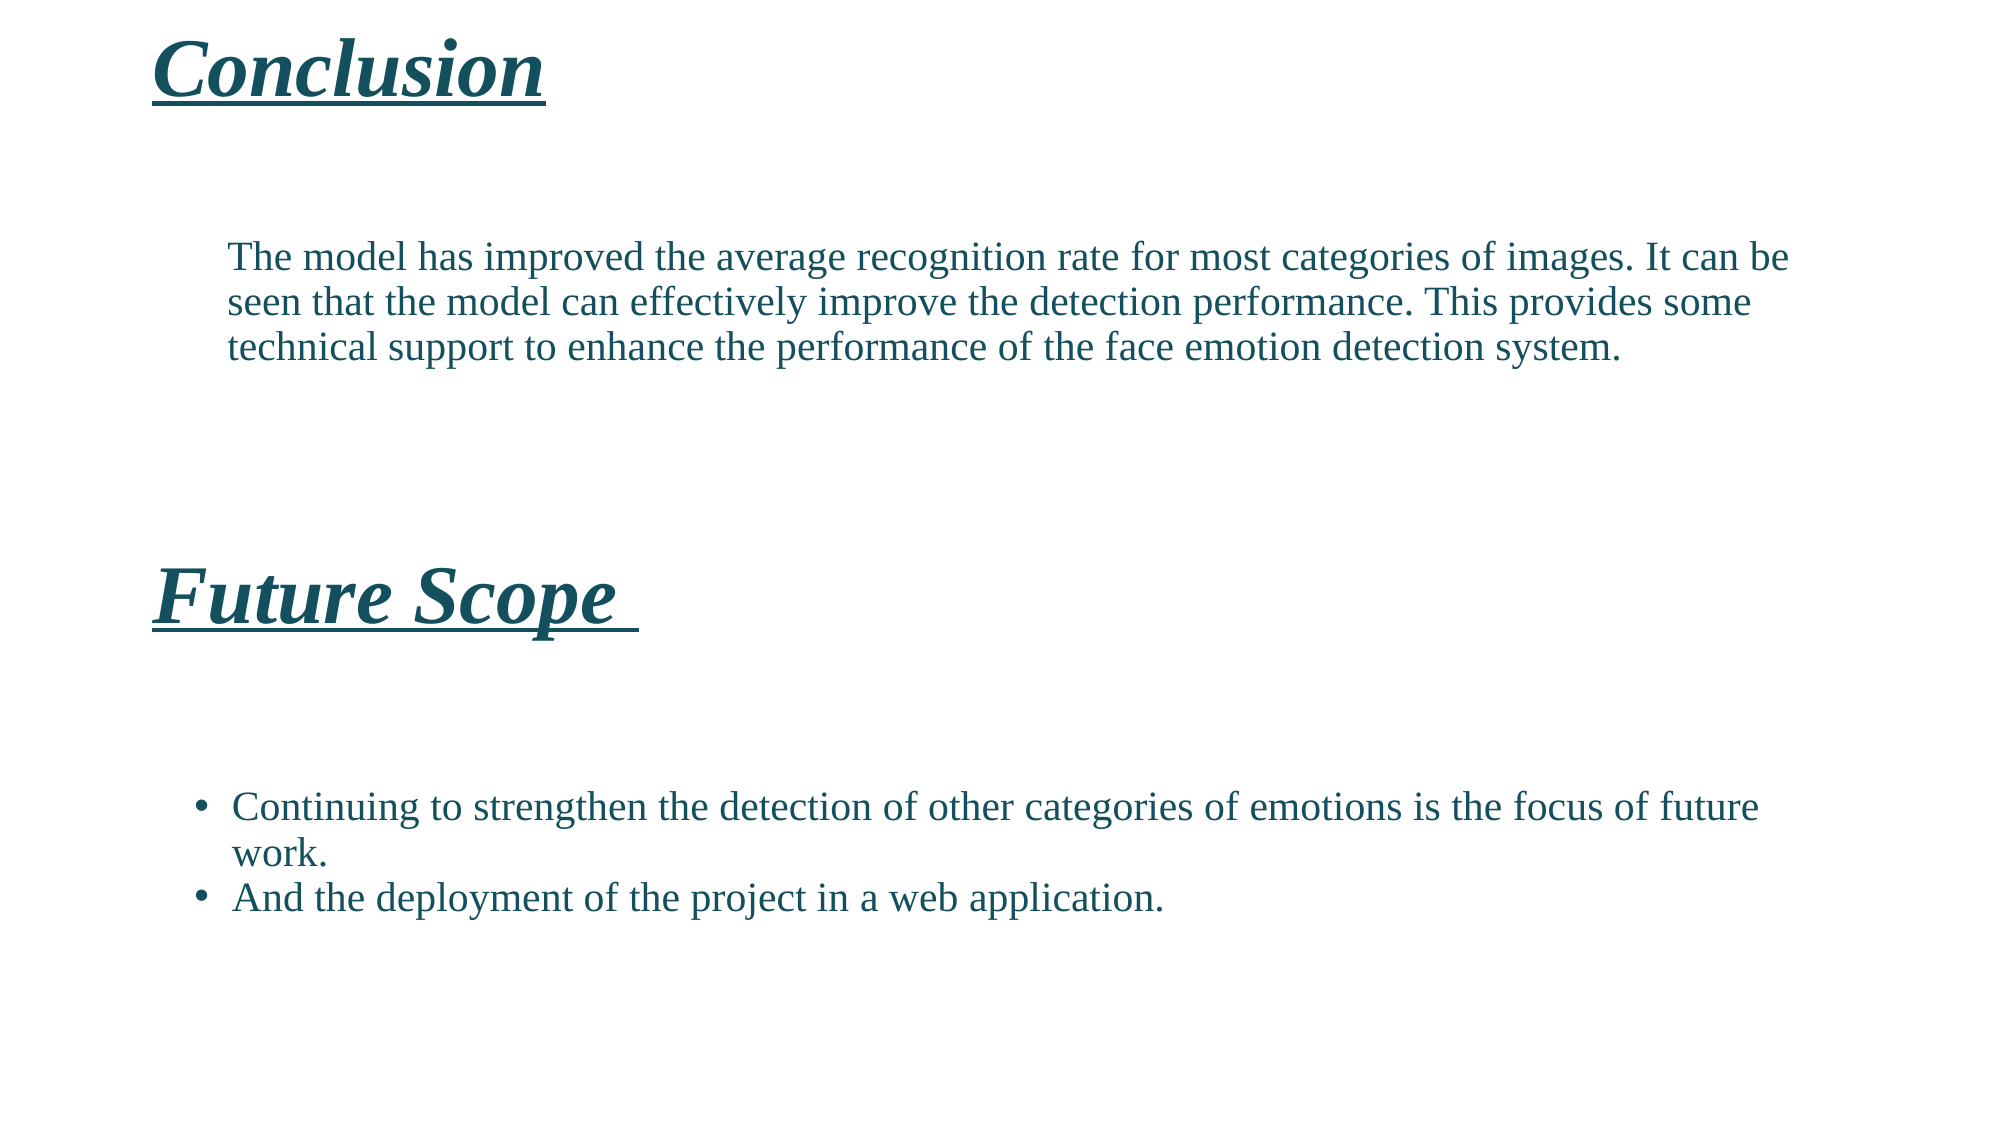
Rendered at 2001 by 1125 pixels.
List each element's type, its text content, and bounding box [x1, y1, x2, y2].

text_box Future Scope [137, 526, 1863, 654]
list The model has improved the average recognition rate for most categories of images. It can be seen that the model can effectively improve the detection performance. This provides some technical support to enhance the performance of the face emotion detection system. [137, 226, 1863, 397]
text_box Continuing to strengthen the detection of other categories of emotions is the focus of future work. And the deployment of the project in a web application. [104, 777, 1830, 962]
title Conclusion [137, 0, 1863, 128]
